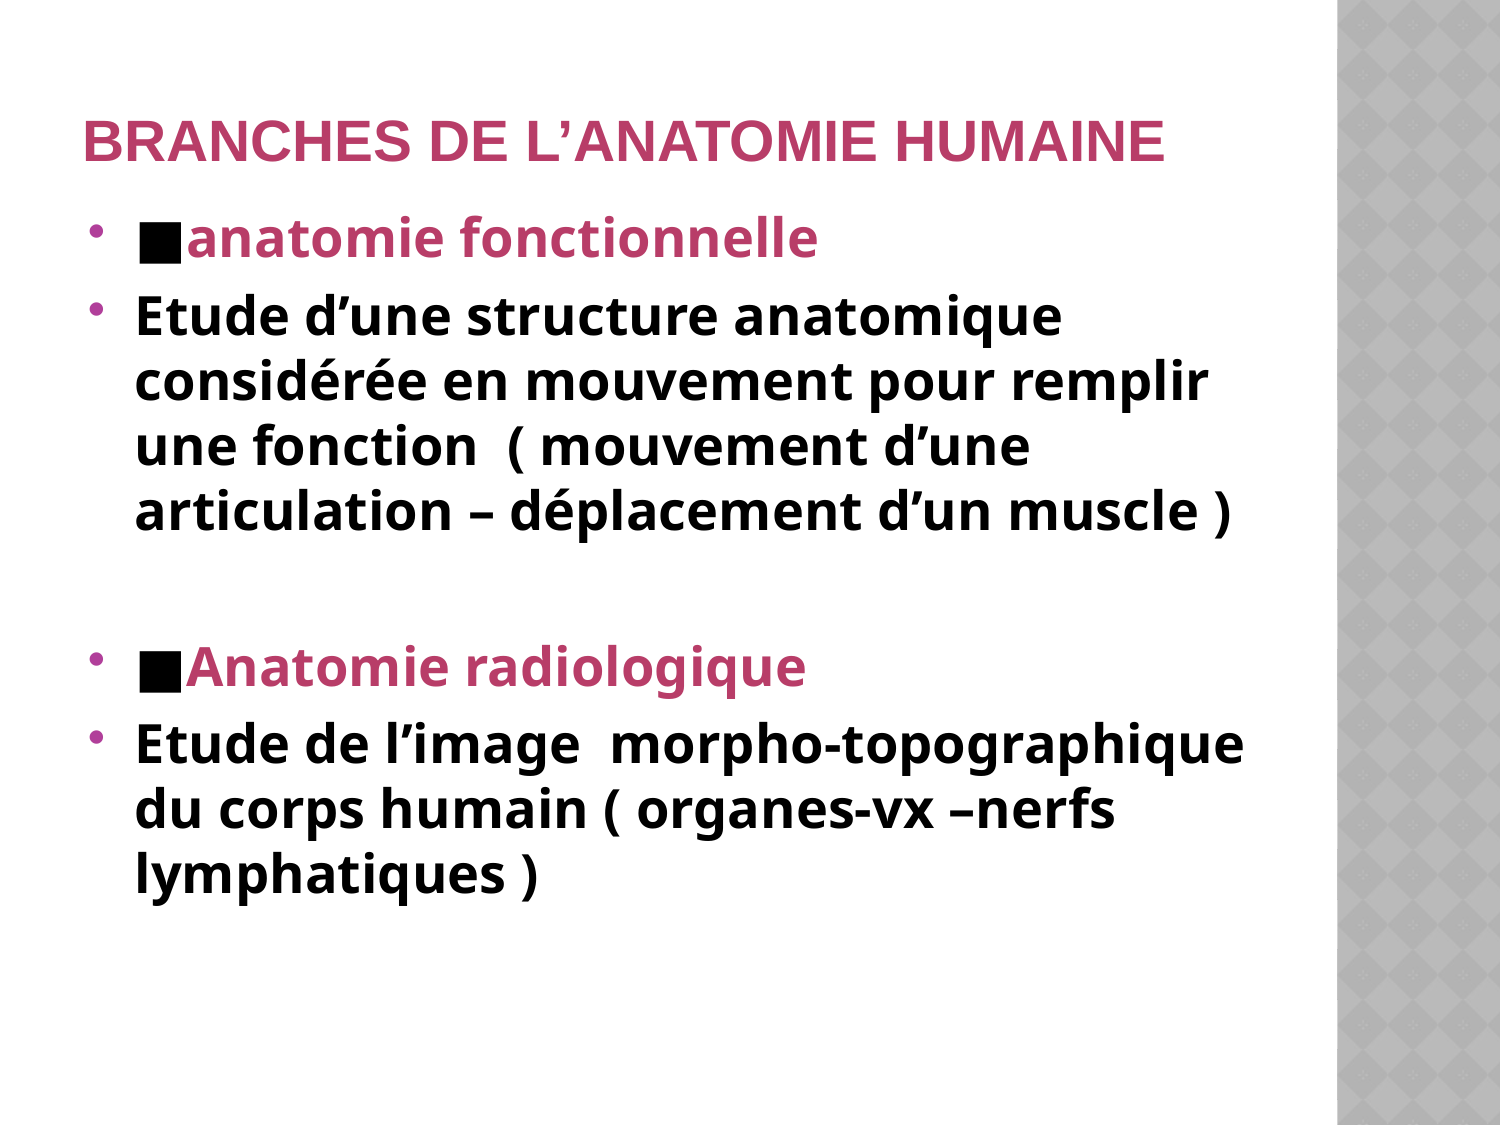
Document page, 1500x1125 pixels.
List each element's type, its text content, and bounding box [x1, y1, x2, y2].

list ■anatomie fonctionnelle Etude d’une structure anatomique considérée en mouvement pour remplir une fonction ( mouvement d’une articulation – déplacement d’un muscle ) ■Anatomie radiologique Etude de l’image morpho-topographique du corps humain ( organes-vx –nerfs lymphatiques ) [75, 196, 1263, 1059]
title Branches de l’anatomie humaine [75, 52, 1263, 173]
